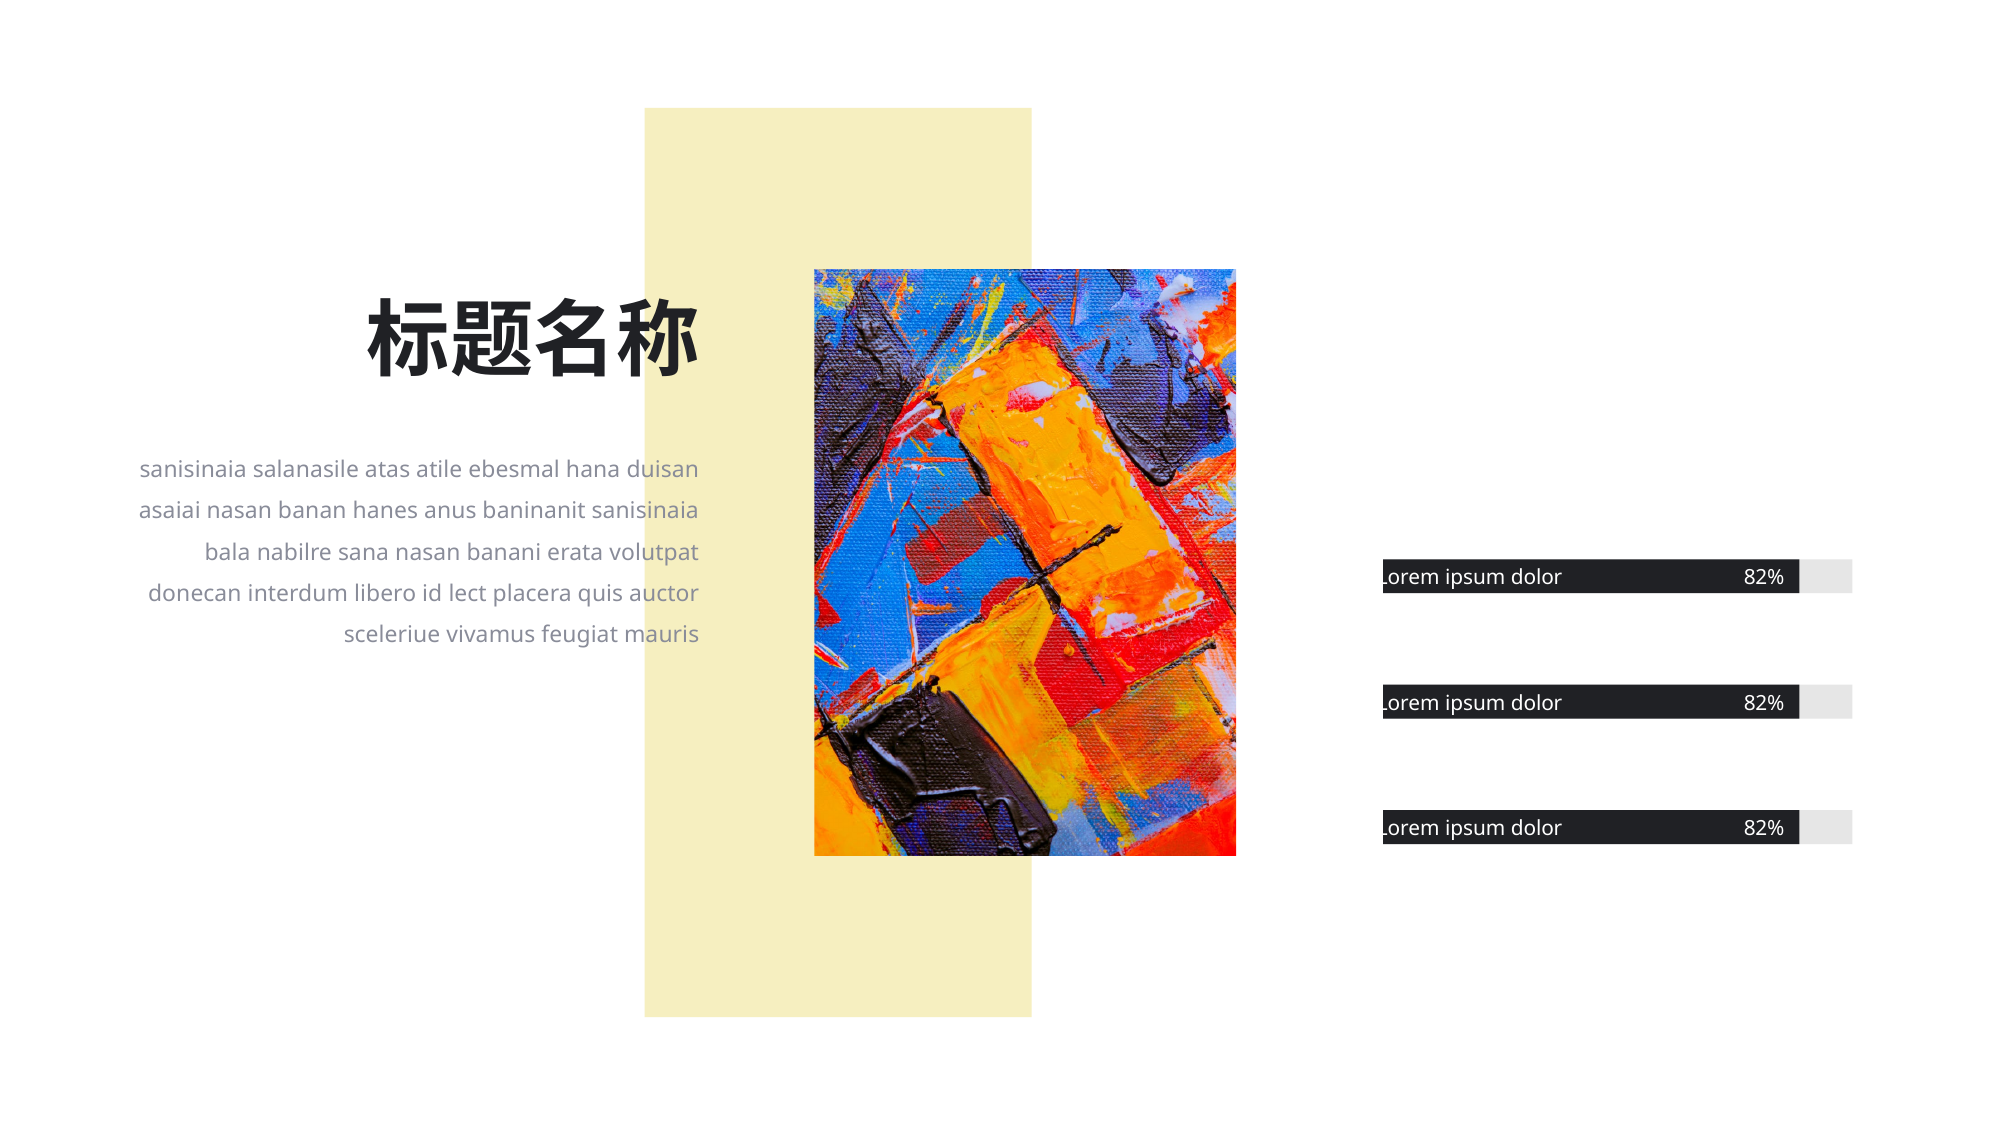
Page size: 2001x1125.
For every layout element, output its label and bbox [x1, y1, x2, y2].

text_box [1382, 559, 1853, 844]
picture [814, 269, 1237, 856]
text_box [122, 279, 715, 657]
